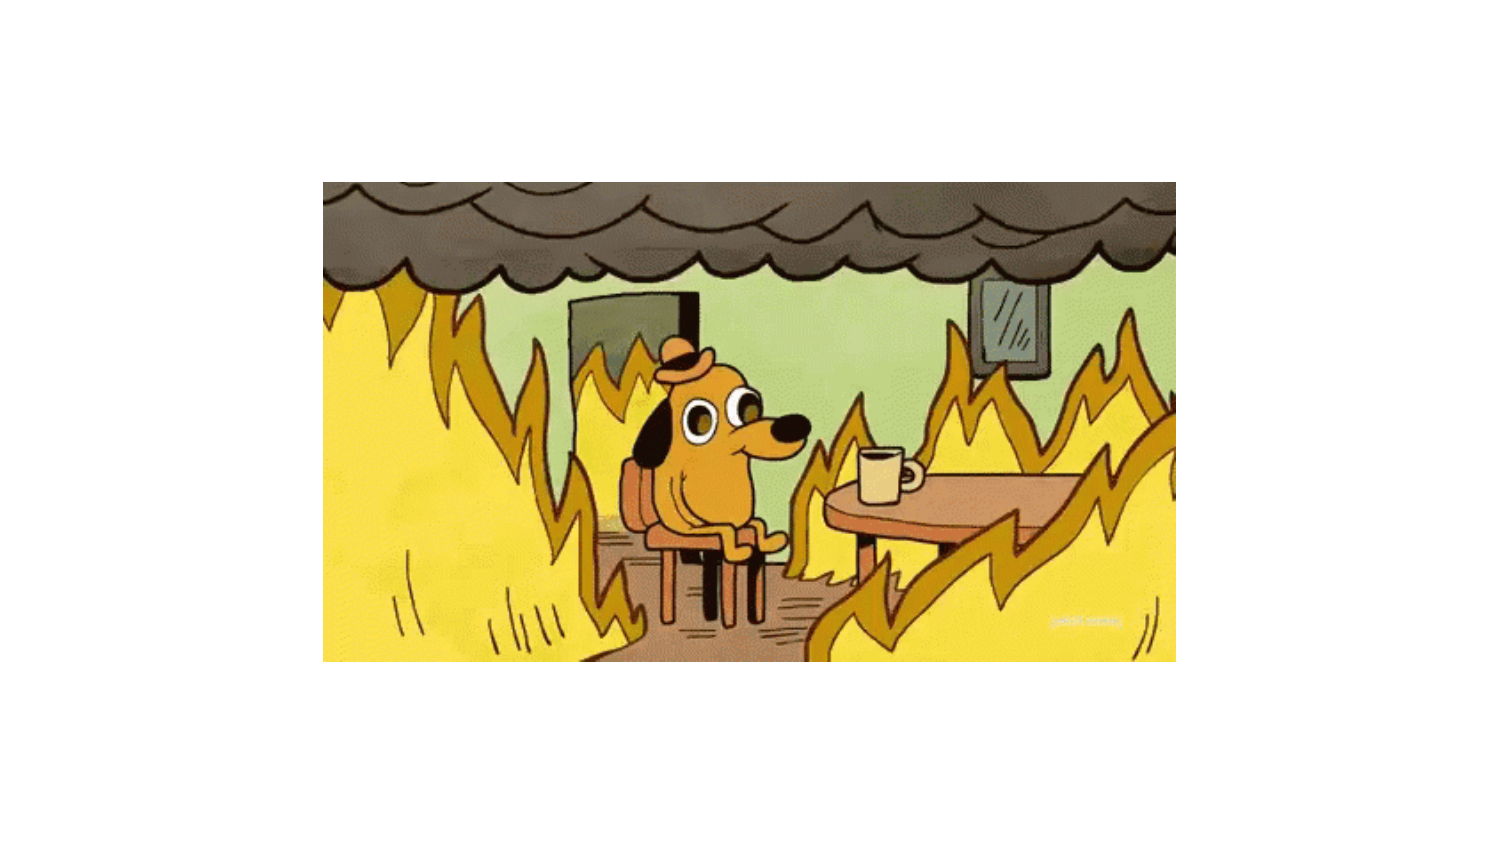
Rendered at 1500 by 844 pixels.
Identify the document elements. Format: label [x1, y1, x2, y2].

picture [323, 181, 1177, 662]
